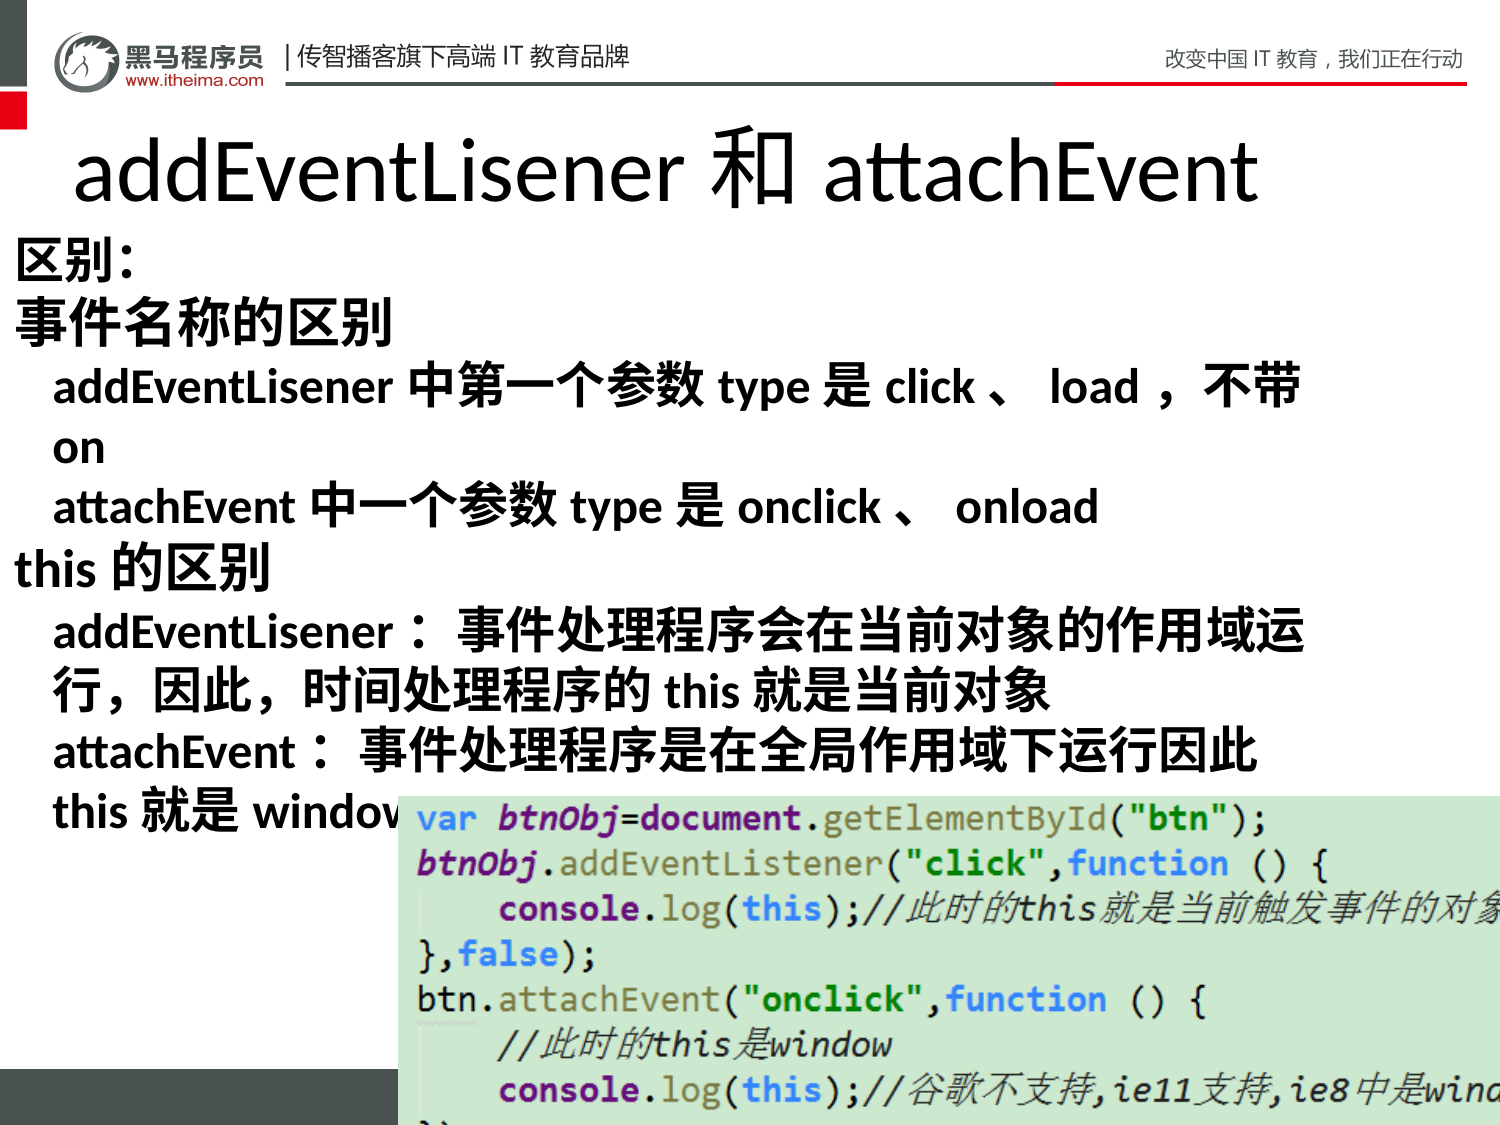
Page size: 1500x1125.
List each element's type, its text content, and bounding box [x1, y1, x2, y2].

picture [0, 0, 1500, 1125]
list 区别： 事件名称的区别 addEventLisener中第一个参数type是click、load，不带on attachEvent中一个参数type是onclick、onload this的区别 addEventLisener：事件处理程序会在当前对象的作用域运行，因此，时间处理程序的this就是当前对象 attachEvent：事件处理程序是在全局作用域下运行因此this就是window [0, 220, 1334, 860]
title addEventLisener和attachEvent [0, 102, 1334, 220]
